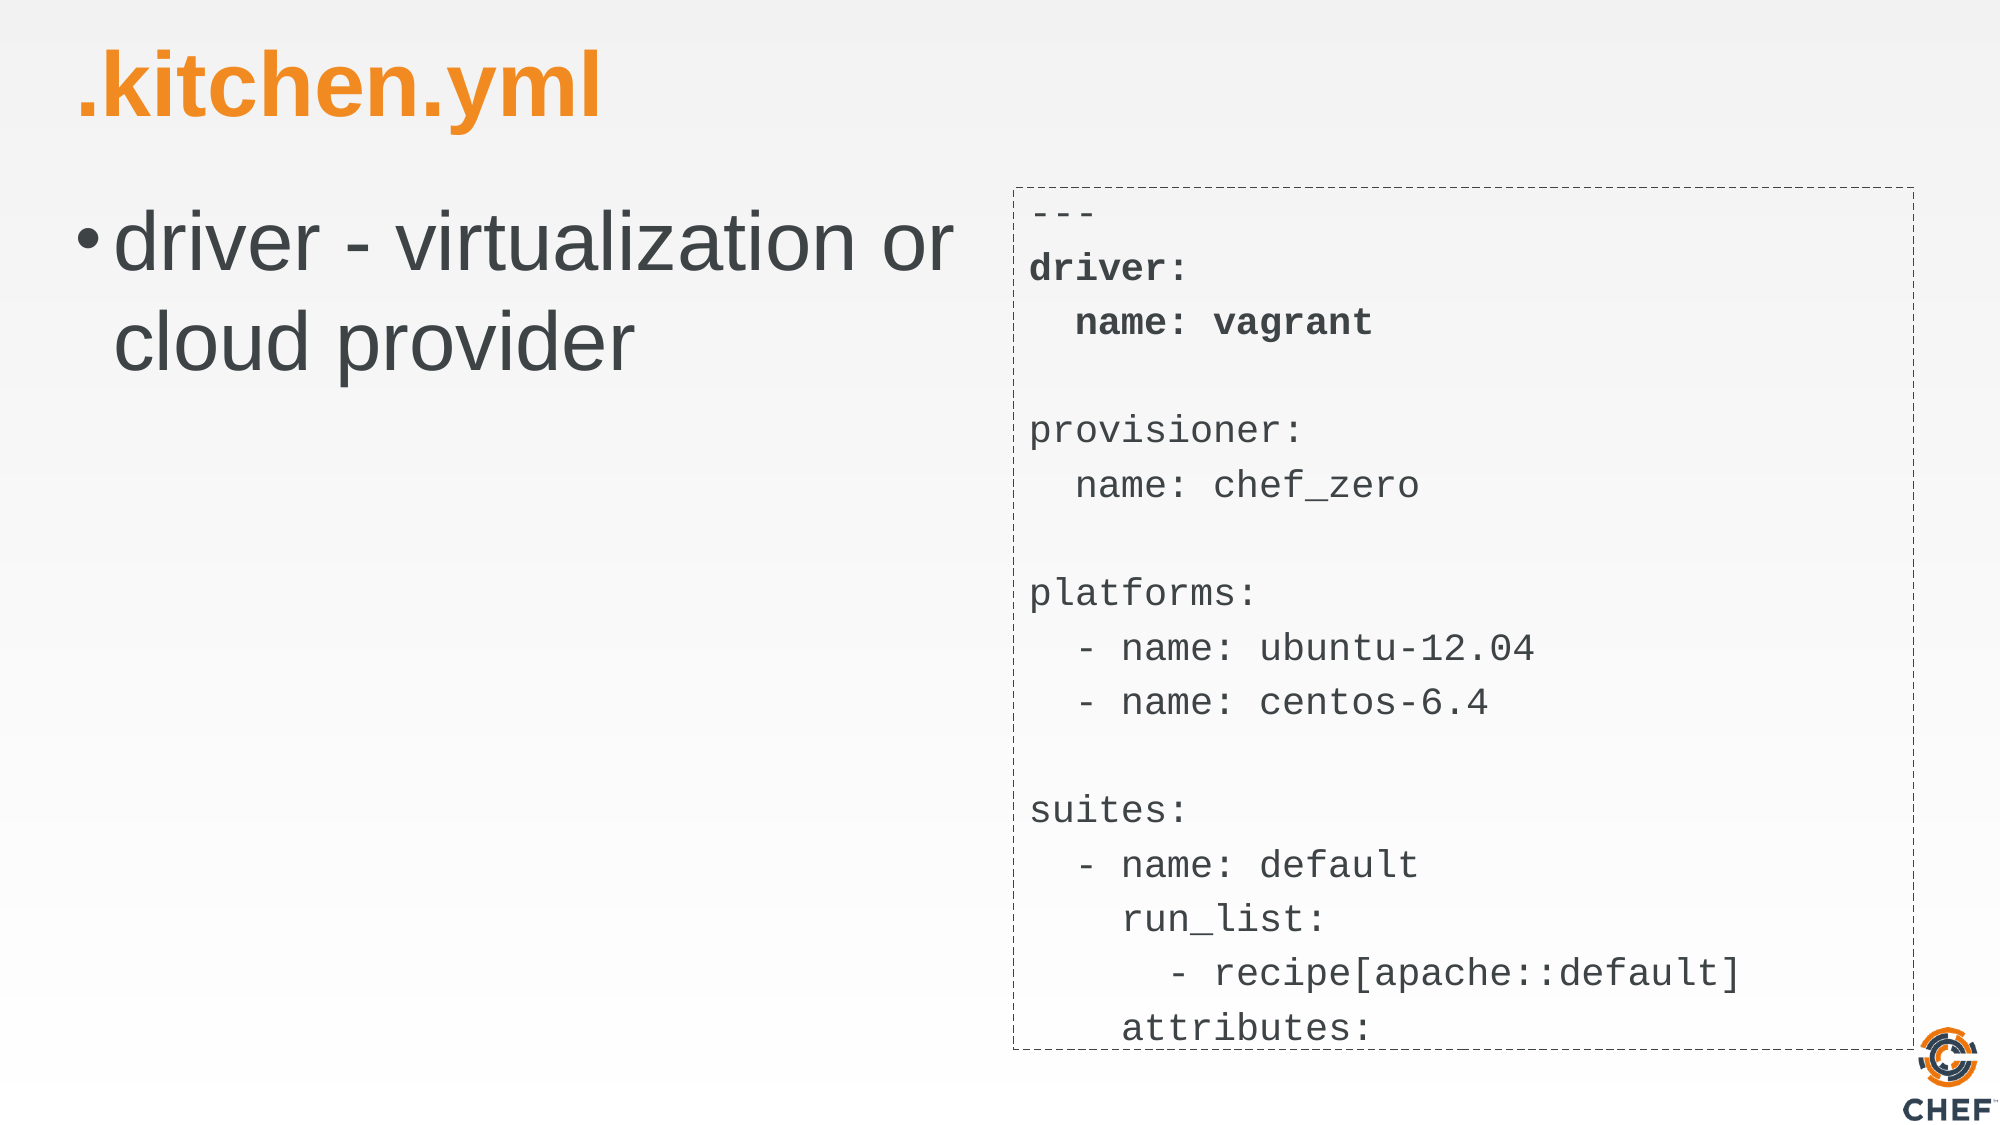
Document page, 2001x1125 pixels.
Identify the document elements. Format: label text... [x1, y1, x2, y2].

list --- driver: name: vagrant provisioner: name: chef_zero platforms: - name: ubuntu-12.04 - name: centos-6.4 suites: - name: default run_list: - recipe[apache::default] attributes: [1013, 187, 1914, 1050]
list driver - virtualization or cloud provider [75, 187, 975, 1050]
picture [1903, 1027, 1998, 1121]
title .kitchen.yml [75, 37, 1913, 140]
